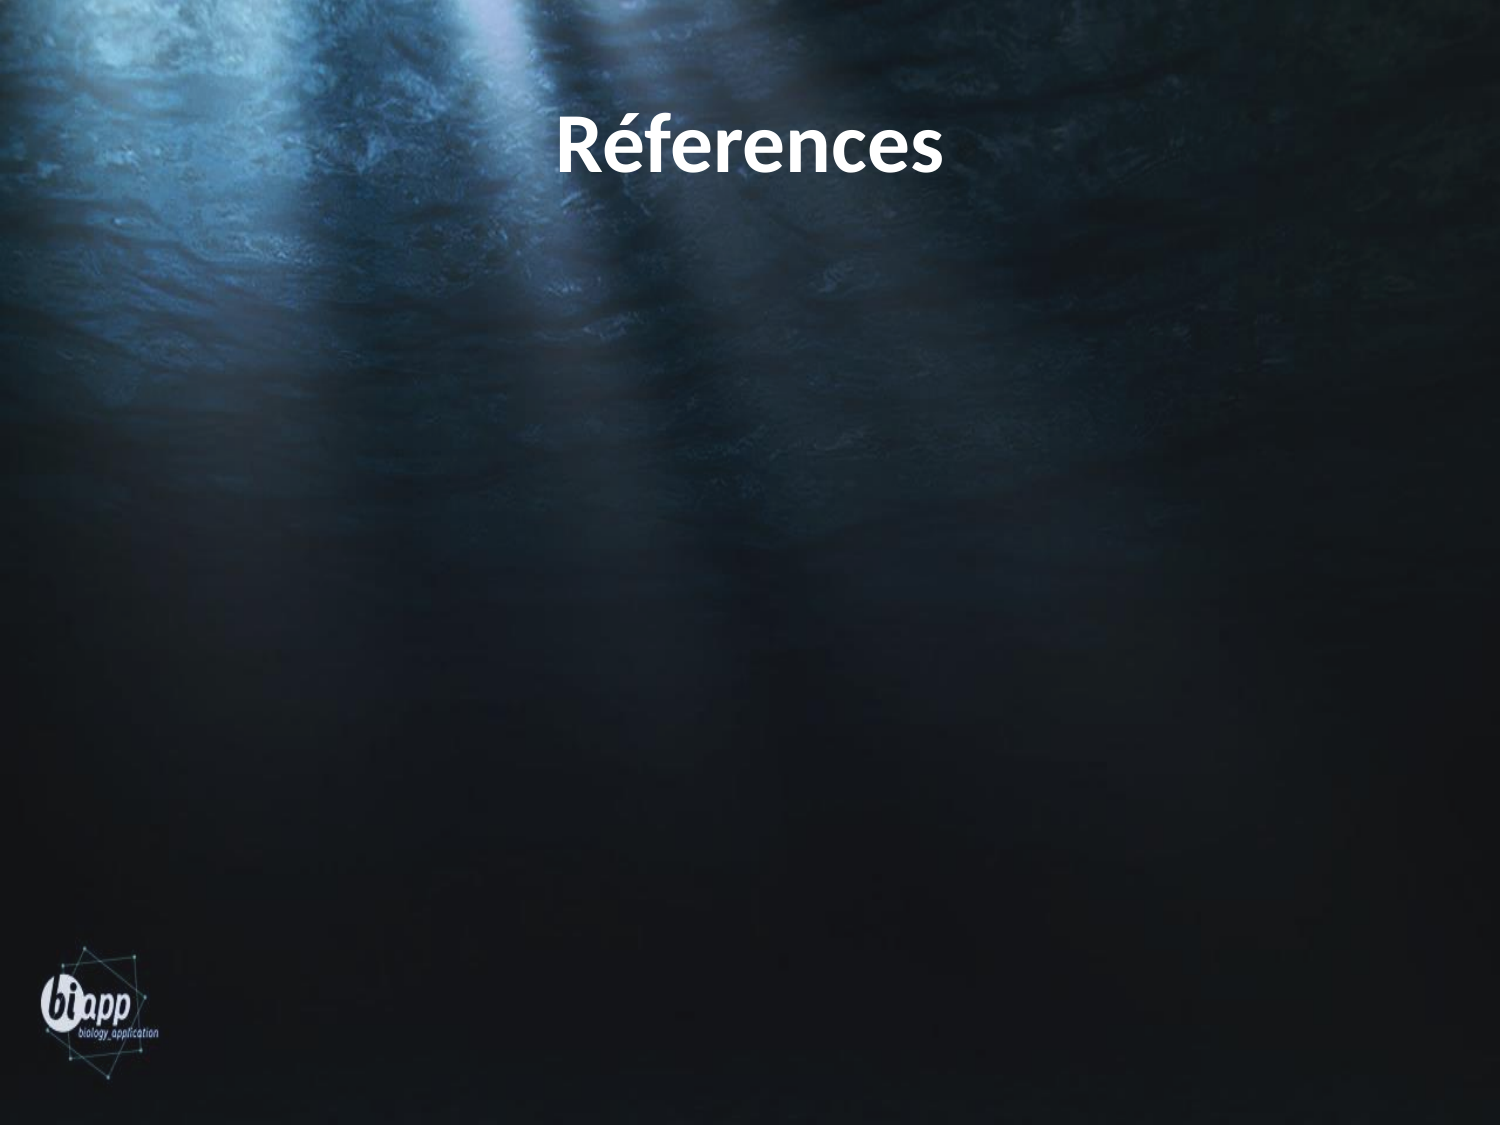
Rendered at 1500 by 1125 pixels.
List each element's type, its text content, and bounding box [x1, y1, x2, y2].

title Réferences [75, 45, 1425, 233]
picture [0, 0, 1500, 1125]
